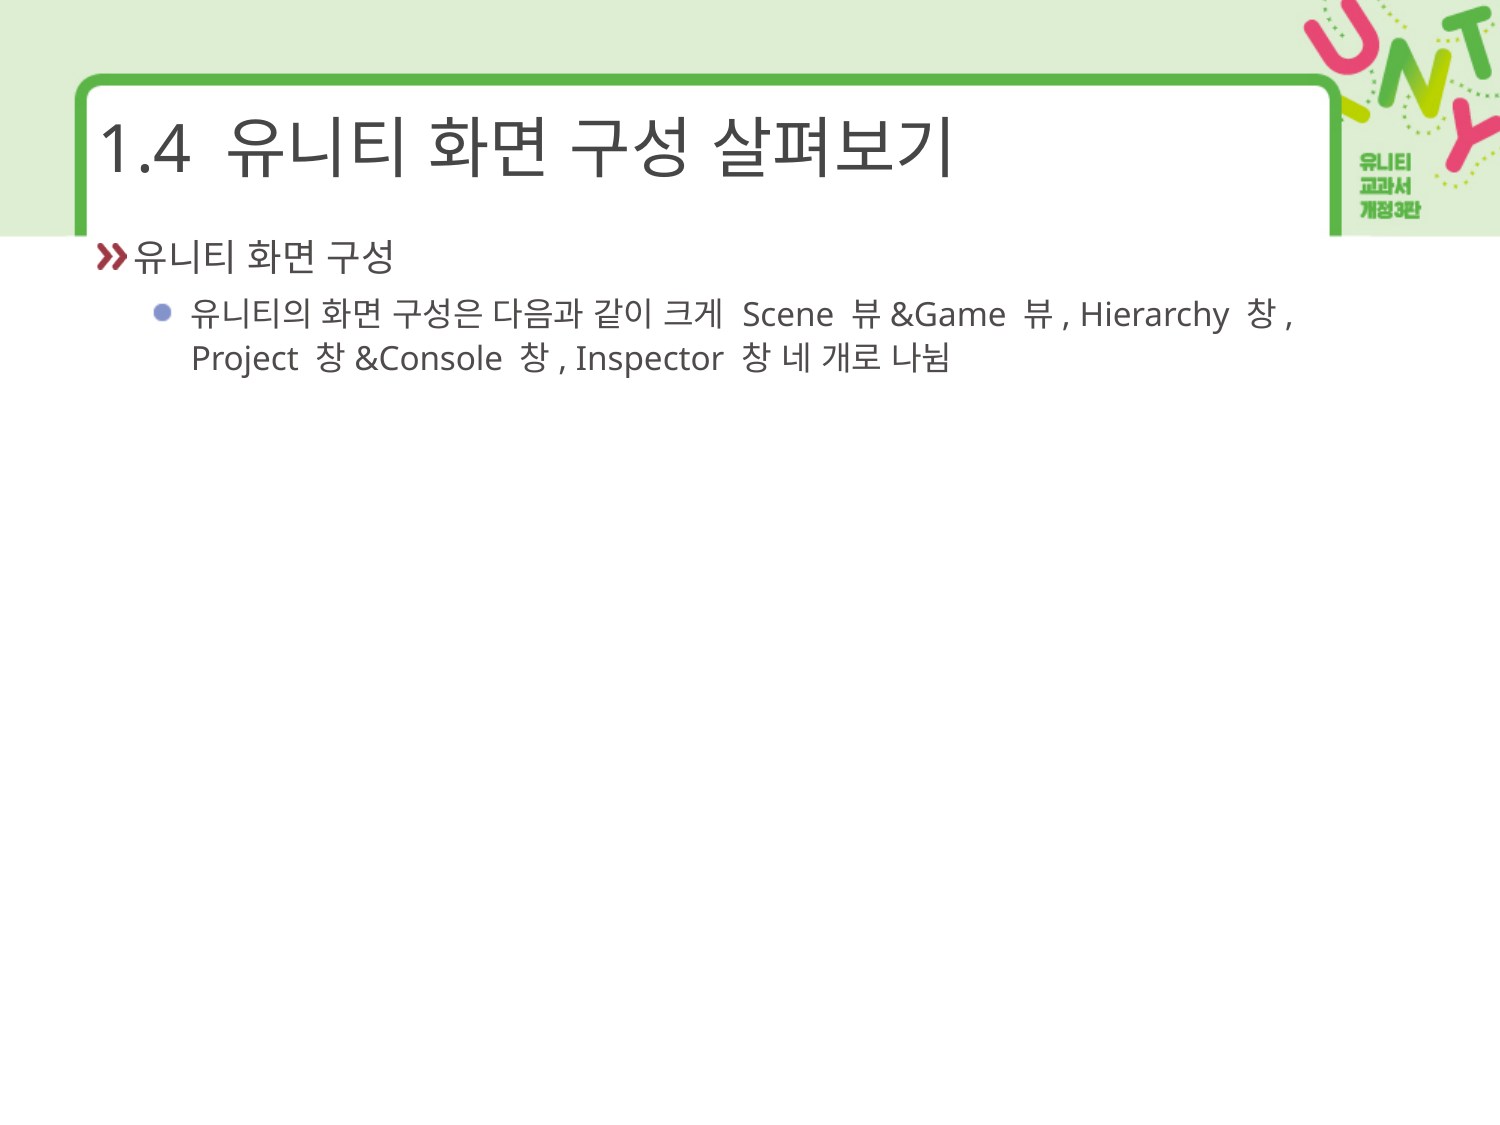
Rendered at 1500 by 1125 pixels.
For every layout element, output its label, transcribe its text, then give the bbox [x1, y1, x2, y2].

list 유니티 화면 구성 유니티의 화면 구성은 다음과 같이 크게 Scene 뷰&Game 뷰, Hierarchy 창, Project 창&Console 창, Inspector 창 네 개로 나뉨 [81, 222, 1412, 1037]
title 1.4 유니티 화면 구성 살펴보기 [82, 61, 1413, 193]
picture [0, 0, 1500, 1125]
